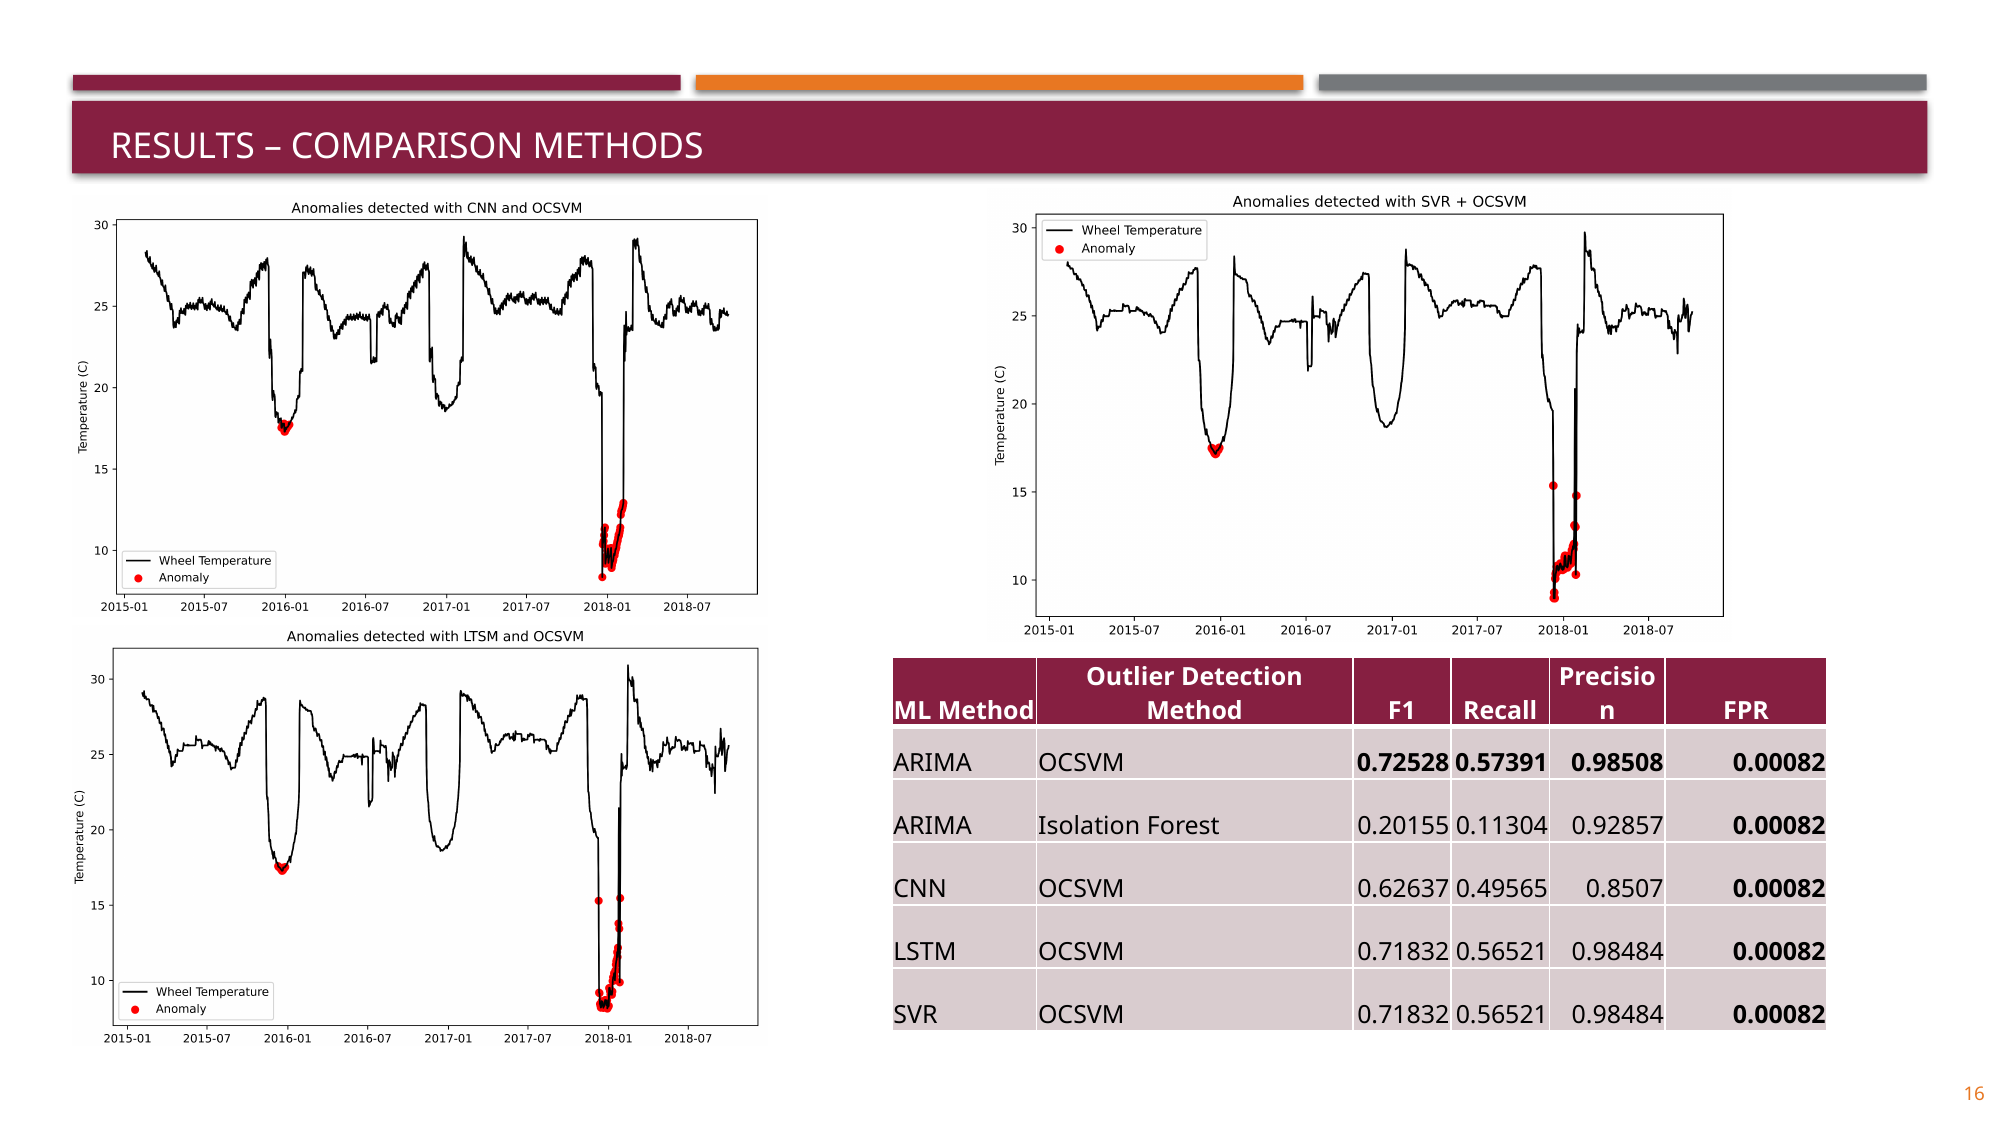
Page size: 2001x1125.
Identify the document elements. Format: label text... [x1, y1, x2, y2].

table_cell 0.00082 [1666, 729, 1826, 778]
table_cell 0.20155 [1354, 780, 1450, 841]
picture [71, 194, 768, 617]
table_cell 0.62637 [1354, 843, 1450, 904]
table_cell 0.00082 [1666, 969, 1826, 1030]
table_header Outlier Detection Method [1037, 658, 1352, 724]
table_cell 0.98484 [1550, 906, 1664, 967]
table_cell Isolation Forest [1037, 780, 1352, 841]
table_cell OCSVM [1037, 906, 1352, 967]
table_cell ARIMA [893, 729, 1036, 778]
table_cell OCSVM [1037, 729, 1352, 778]
table_header Recall [1452, 658, 1549, 724]
slide_number 16 [1827, 1064, 2000, 1125]
table_cell 0.49565 [1452, 843, 1549, 904]
table_cell 0.92857 [1550, 780, 1664, 841]
table_cell 0.11304 [1452, 780, 1549, 841]
table_header FPR [1666, 658, 1826, 724]
table_cell 0.00082 [1666, 843, 1826, 904]
picture [987, 187, 1732, 643]
table_cell 0.57391 [1452, 729, 1549, 778]
table_cell 0.98484 [1550, 969, 1664, 1030]
table_cell LSTM [893, 906, 1036, 967]
table_header ML Method [893, 658, 1036, 724]
table_header F1 [1354, 658, 1450, 724]
table_cell 0.00082 [1666, 780, 1826, 841]
table_cell 0.00082 [1666, 906, 1826, 967]
table_cell 0.71832 [1354, 969, 1450, 1030]
table_cell SVR [893, 969, 1036, 1030]
table_cell 0.56521 [1452, 906, 1549, 967]
table_cell 0.71832 [1354, 906, 1450, 967]
table_cell OCSVM [1037, 969, 1352, 1030]
table_cell 0.98508 [1550, 729, 1664, 778]
table_header Precision [1550, 658, 1664, 724]
table_cell ARIMA [893, 780, 1036, 841]
table_cell 0.56521 [1452, 969, 1549, 1030]
table_cell OCSVM [1037, 843, 1352, 904]
picture [71, 624, 768, 1046]
table_cell 0.72528 [1354, 729, 1450, 778]
table_cell 0.8507 [1550, 843, 1664, 904]
table_cell CNN [893, 843, 1036, 904]
title Results – comparison methods [95, 115, 1905, 174]
